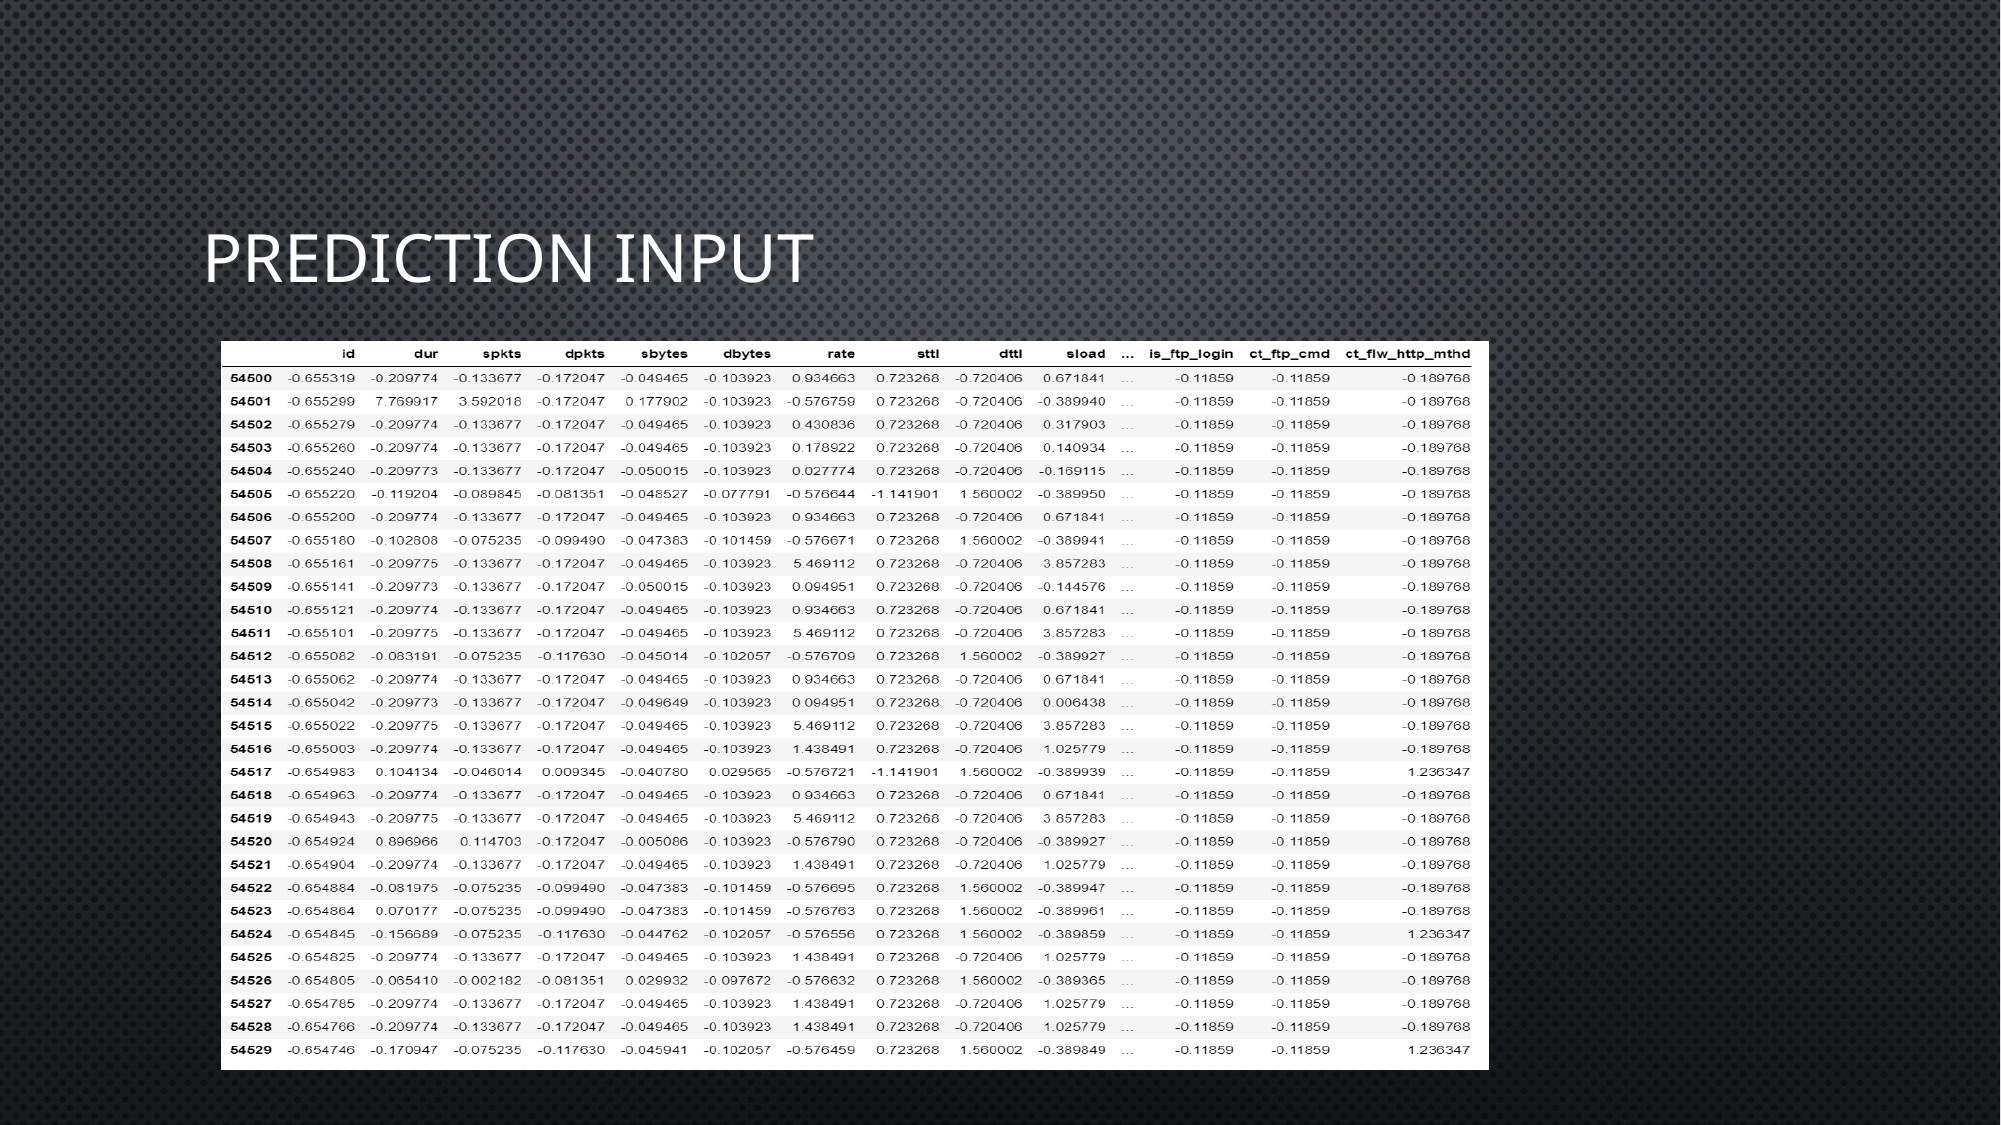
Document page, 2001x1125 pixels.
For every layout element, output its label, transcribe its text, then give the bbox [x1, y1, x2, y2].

title Prediction input [187, 99, 1813, 413]
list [221, 341, 1489, 1070]
